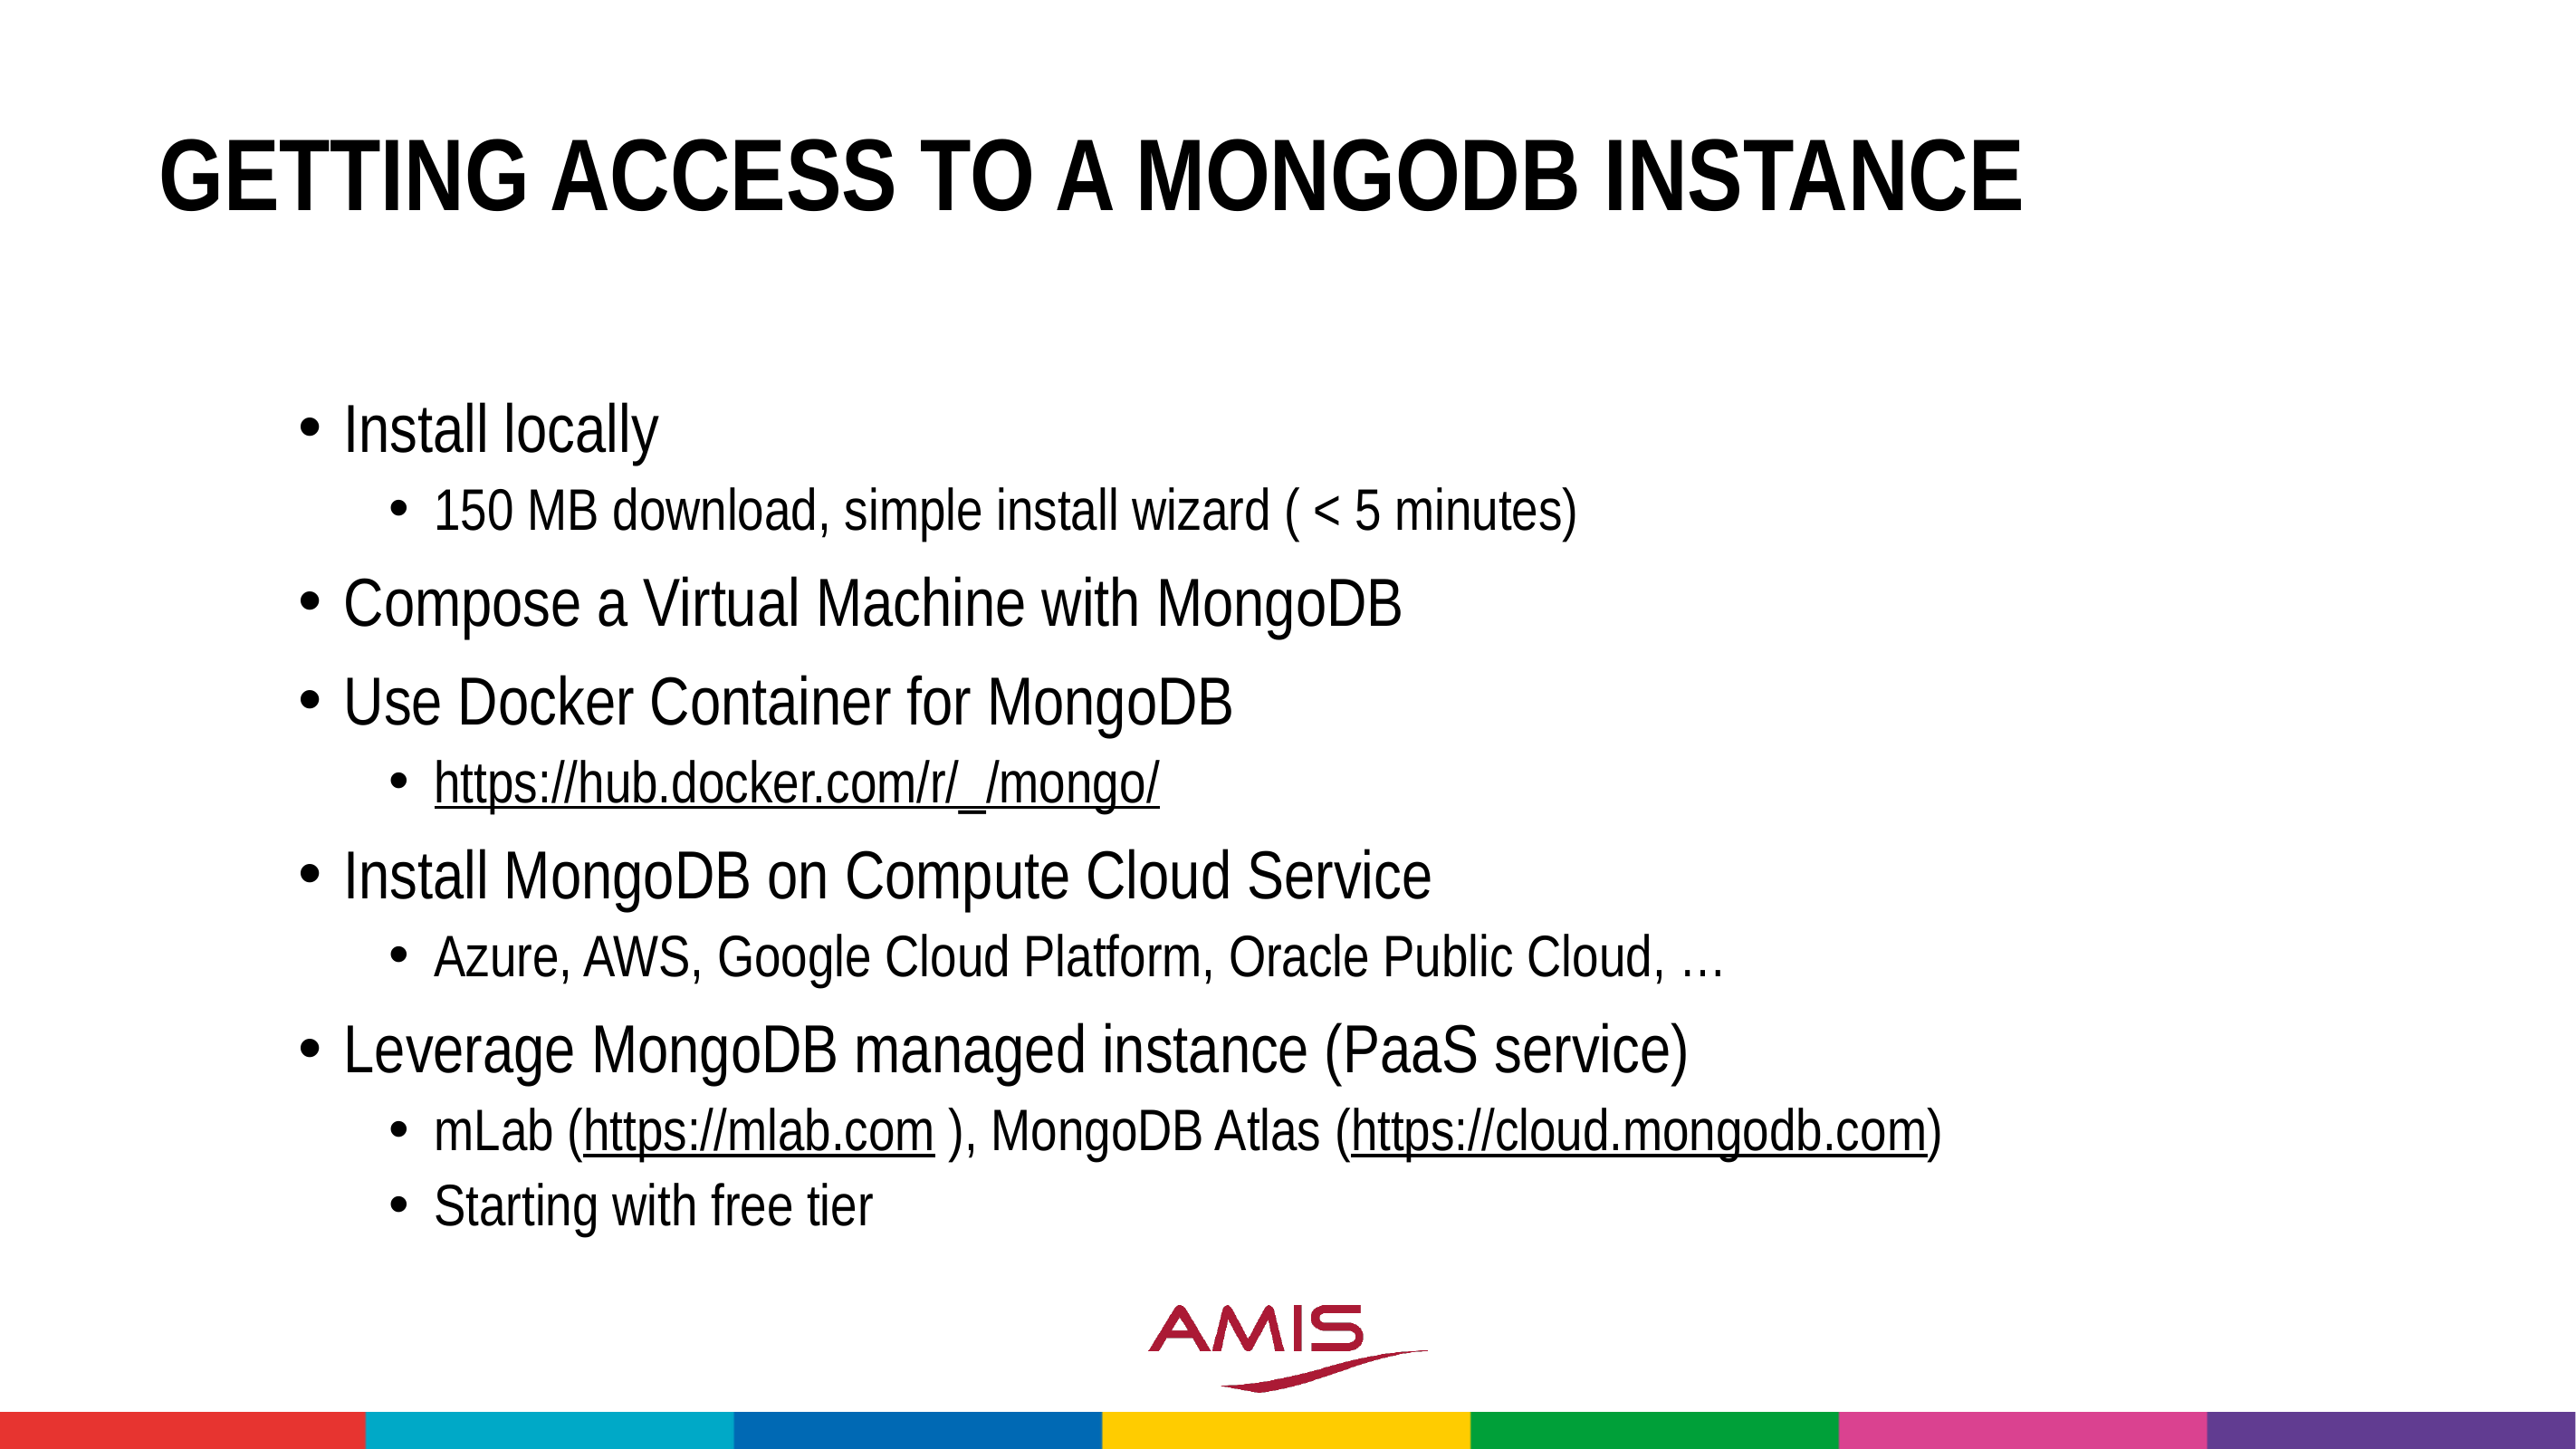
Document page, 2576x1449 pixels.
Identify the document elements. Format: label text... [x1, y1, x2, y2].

title Getting access to a MongoDB instance [145, 125, 2059, 326]
picture [1148, 1327, 1428, 1393]
picture [735, 1412, 2576, 1449]
picture [0, 1412, 733, 1449]
list Install locally 150 MB download, simple install wizard ( < 5 minutes) Compose a Virtual Machine with MongoDB Use Docker Container for MongoDB https://hub.docker.com/r/_/mongo/ Install MongoDB on Compute Cloud Service Azure, AWS, Google Cloud Platform, Oracle Public Cloud, … Leverage MongoDB managed instance (PaaS service) mLab (https://mlab.com ), MongoDB Atlas (https://cloud.mongodb.com) Starting with free tier [284, 387, 2059, 1327]
